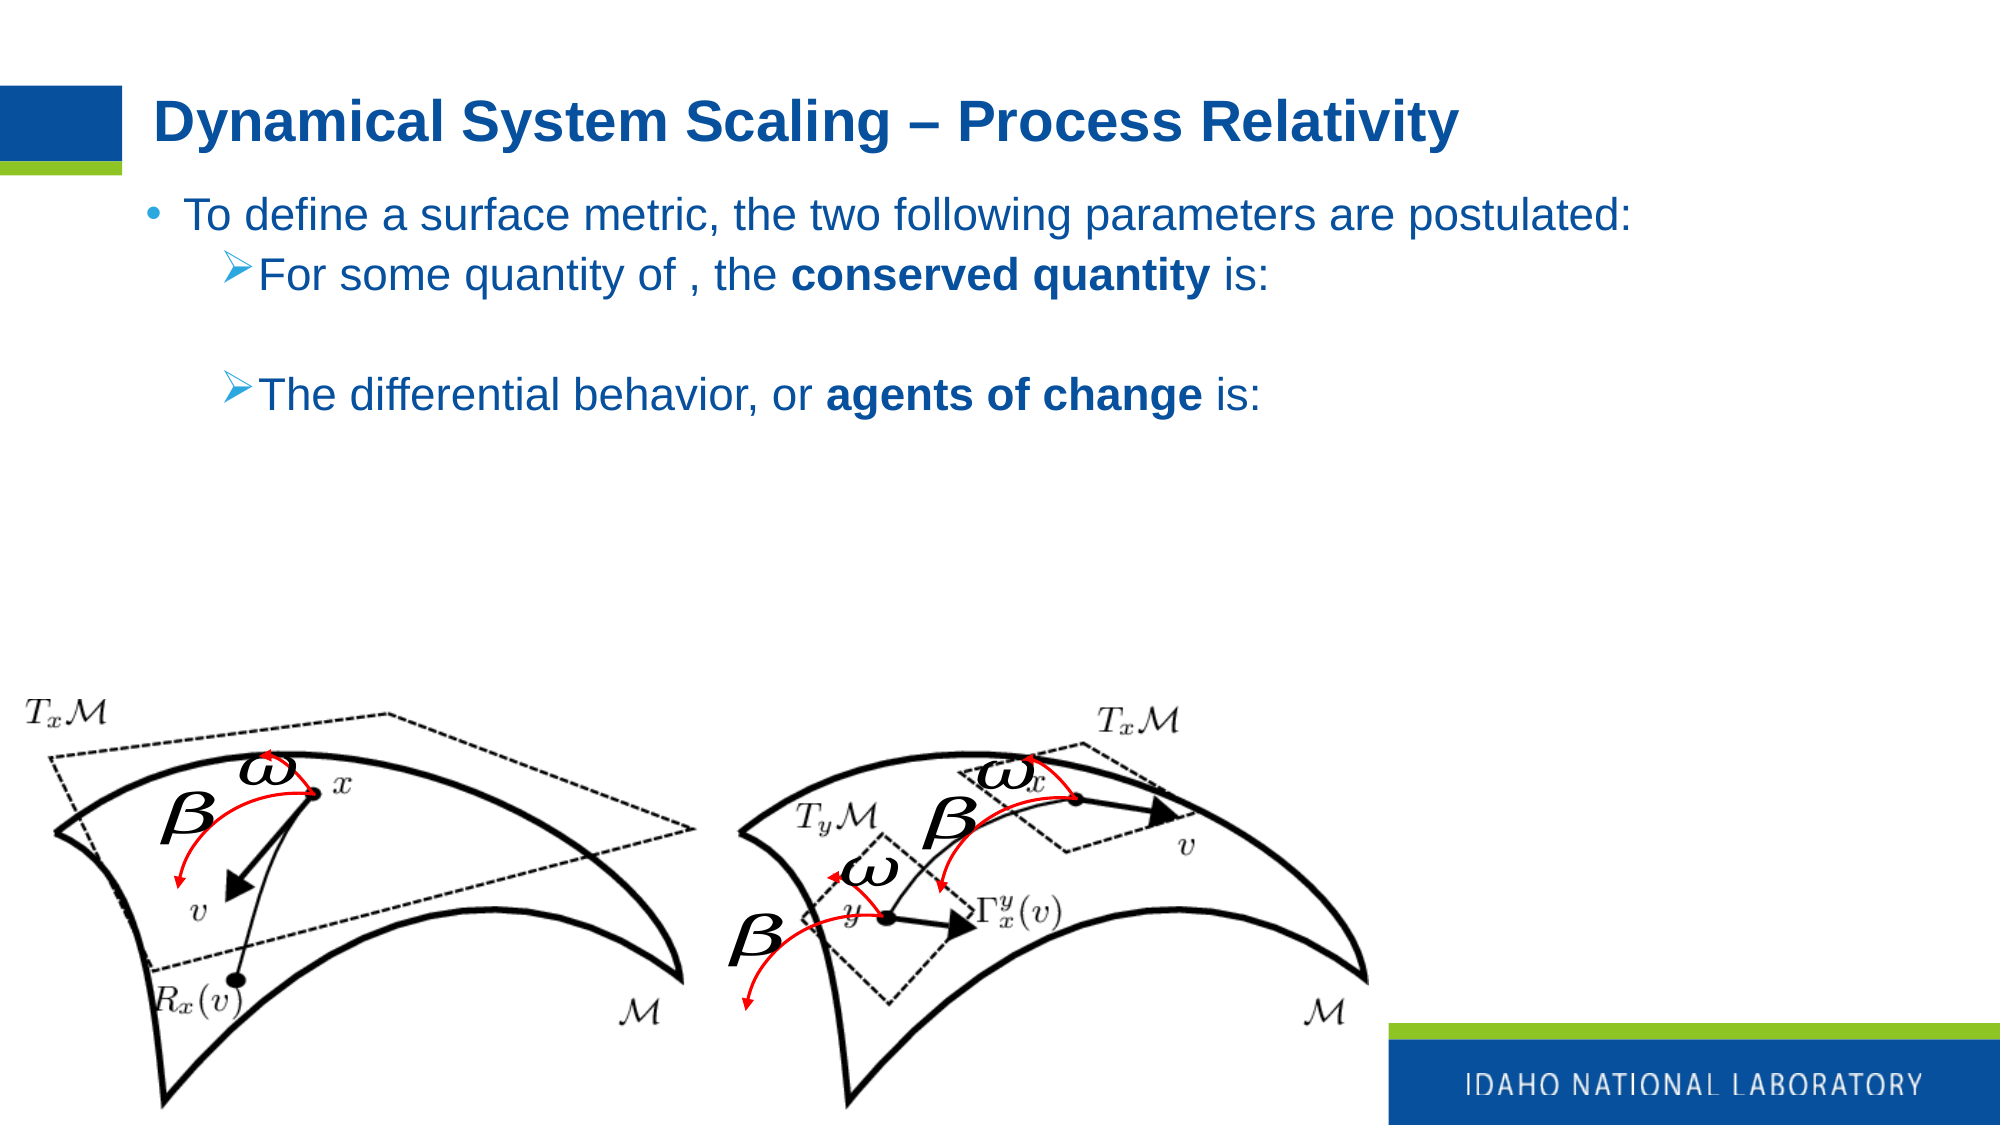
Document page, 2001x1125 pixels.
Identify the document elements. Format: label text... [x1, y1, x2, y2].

title Dynamical System Scaling – Process Relativity [153, 91, 1863, 258]
picture [25, 699, 1369, 1111]
